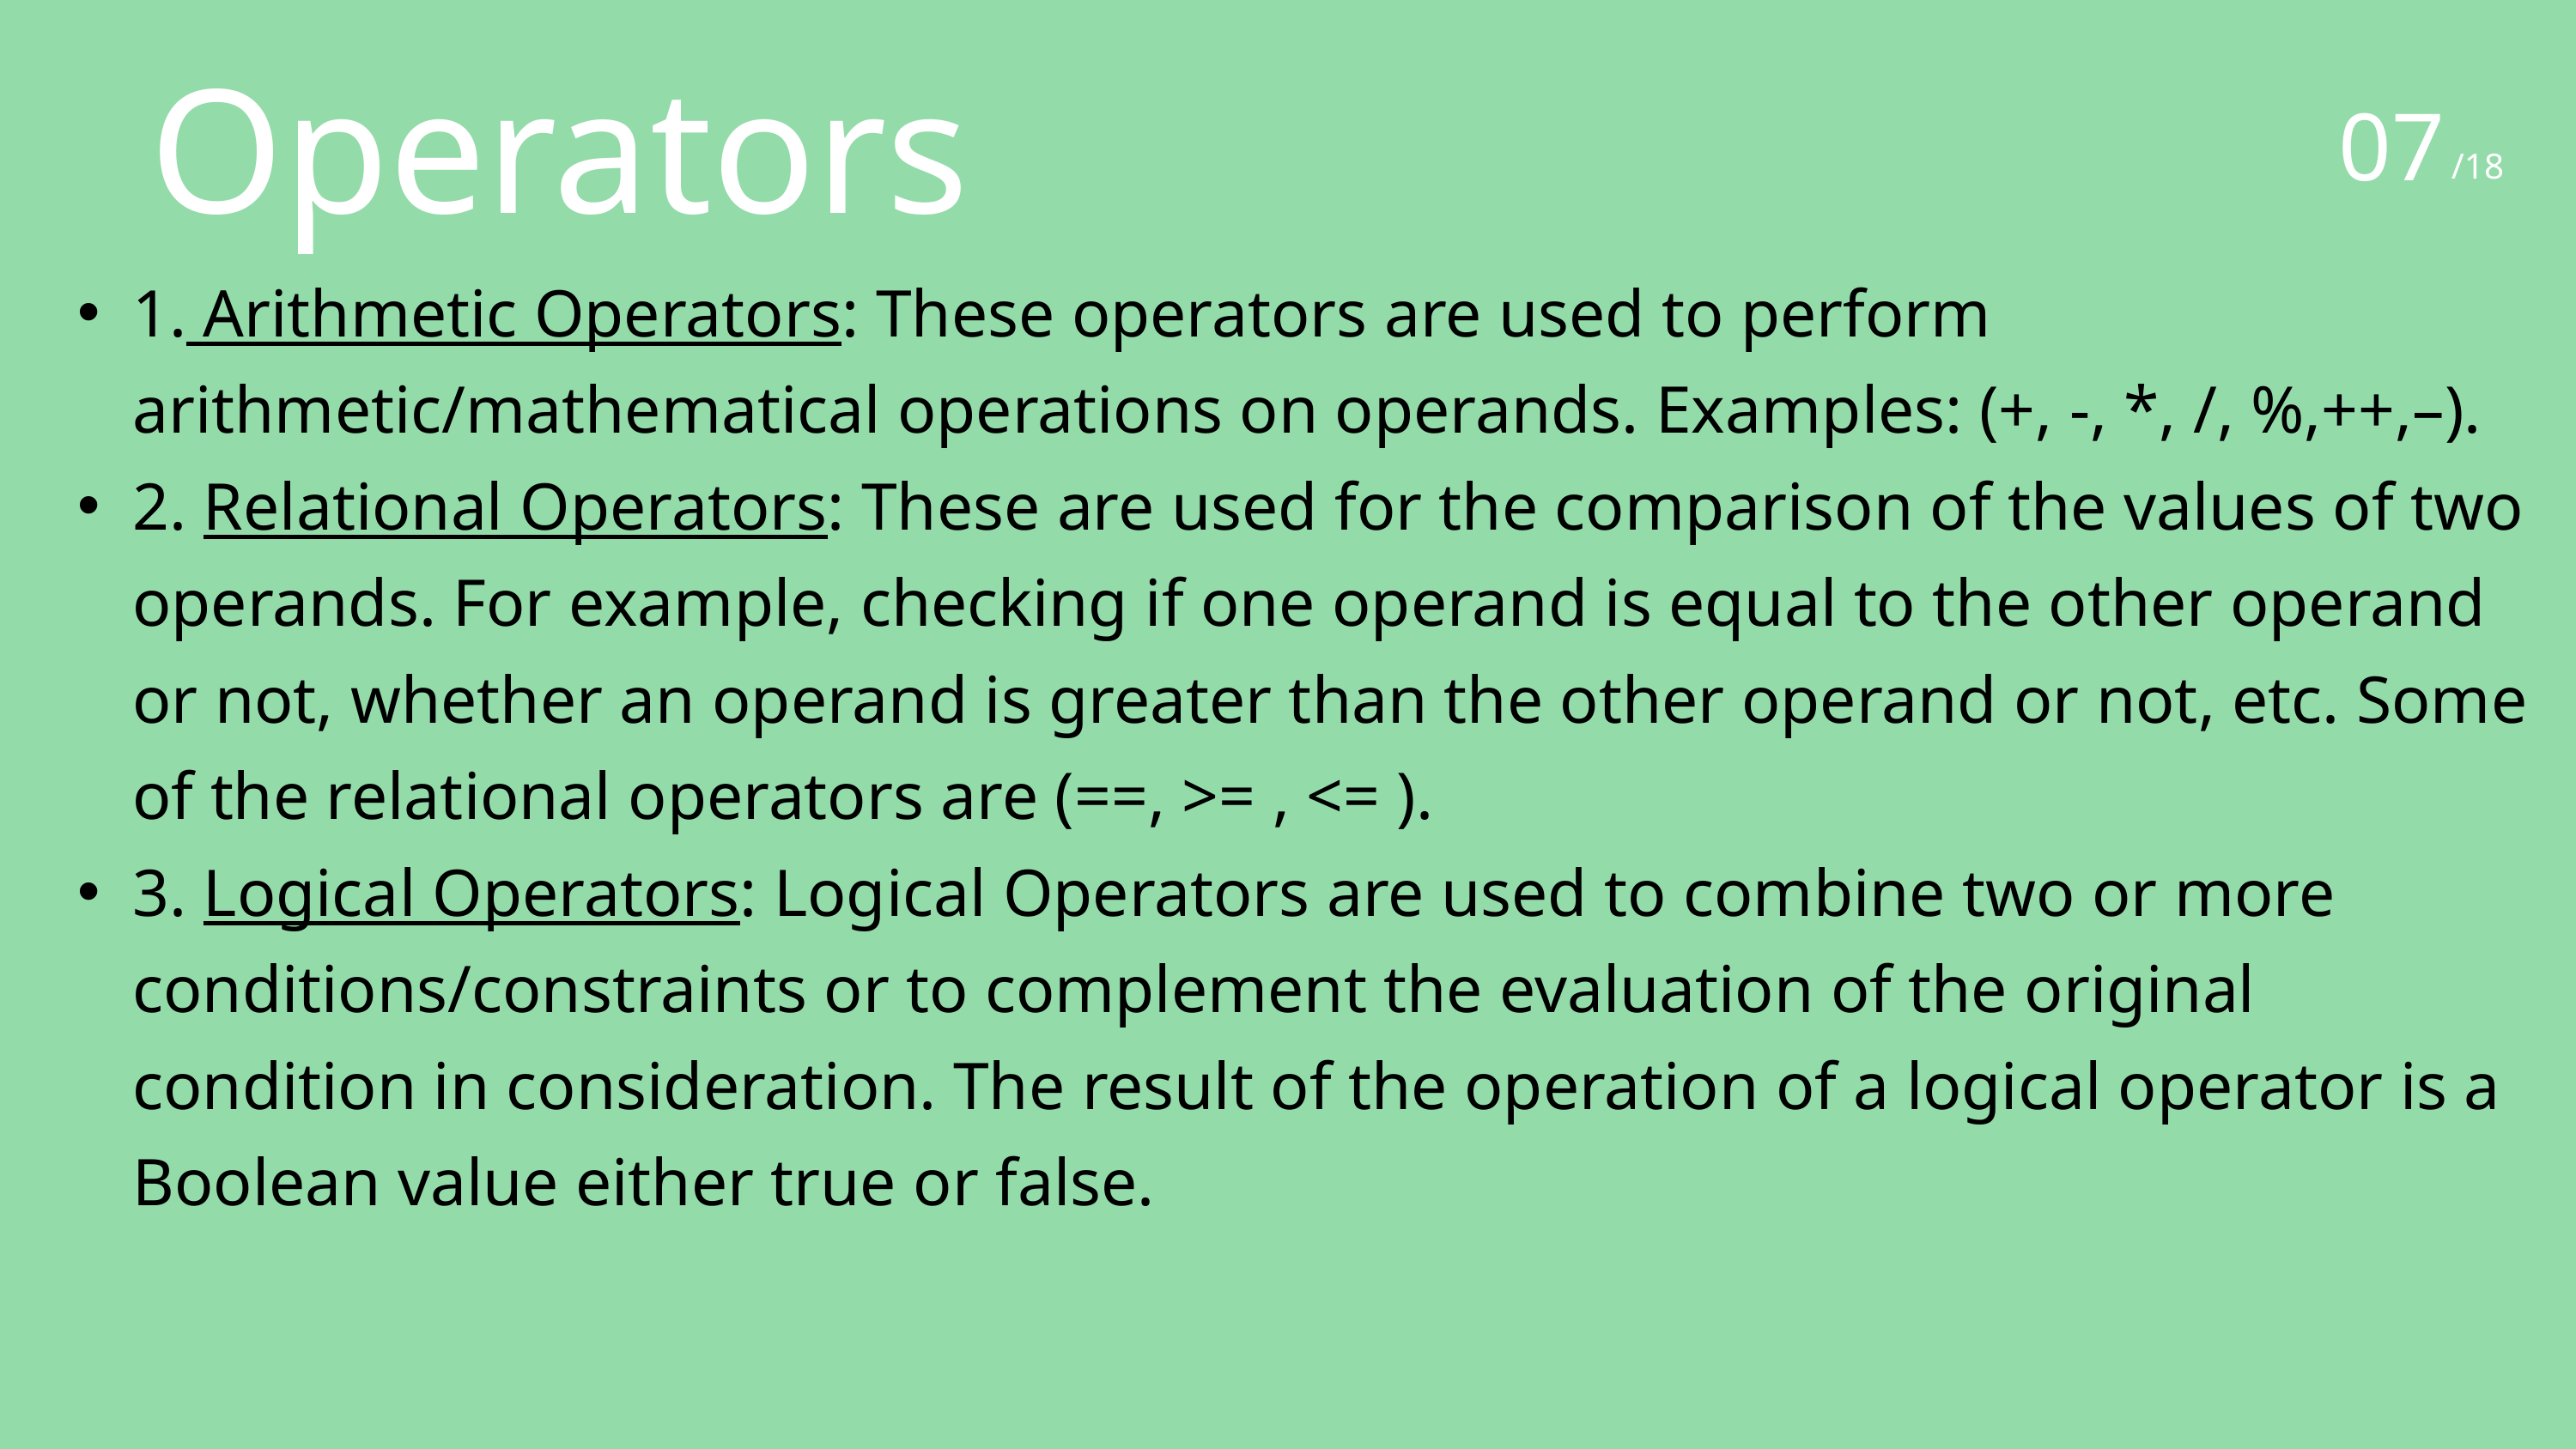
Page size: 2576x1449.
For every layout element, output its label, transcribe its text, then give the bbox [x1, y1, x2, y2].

text_box Operators [0, 7, 1163, 248]
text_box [2232, 89, 2505, 201]
text_box 1. Arithmetic Operators: These operators are used to perform arithmetic/mathematical operations on operands. Examples: (+, -, *, /, %,++,–). 2. Relational Operators: These are used for the comparison of the values of two operands. For example, checking if one operand is equal to the other operand or not, whether an operand is greater than the other operand or not, etc. Some of the relational operators are (==, >= , <= ). 3. Logical Operators: Logical Operators are used to combine two or more conditions/constraints or to complement the evaluation of the original condition in consideration. The result of the operation of a logical operator is a Boolean value either true or false. [22, 252, 2554, 1219]
